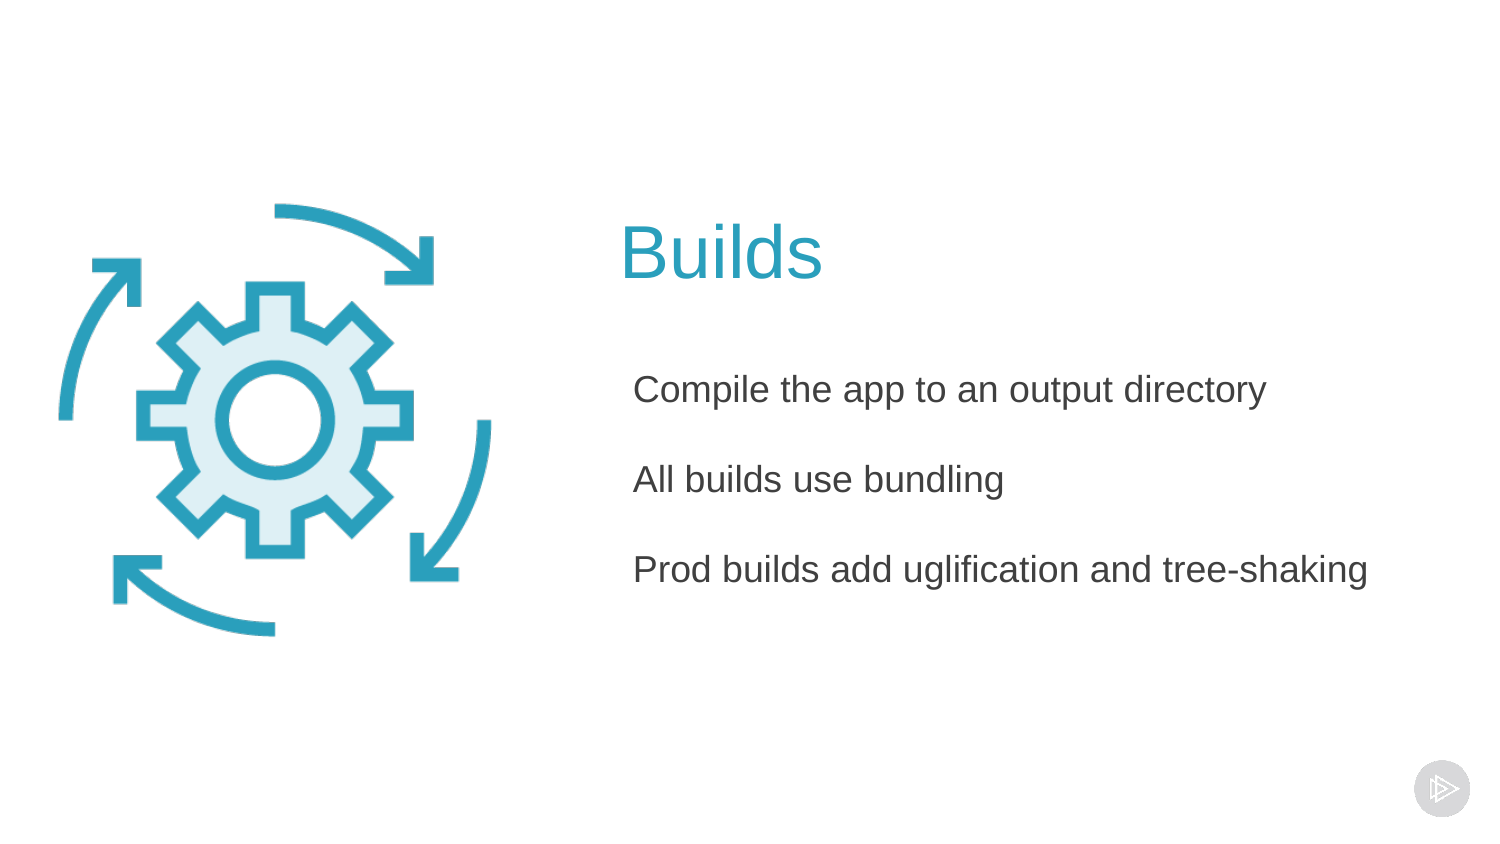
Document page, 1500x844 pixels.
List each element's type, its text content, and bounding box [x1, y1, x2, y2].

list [51, 196, 501, 646]
title Builds [619, 251, 1369, 300]
text_box [619, 196, 1500, 251]
text_box Compile the app to an output directory All builds use bundling Prod builds add uglification and tree-shaking [621, 313, 1481, 689]
text_box [1414, 760, 1470, 817]
